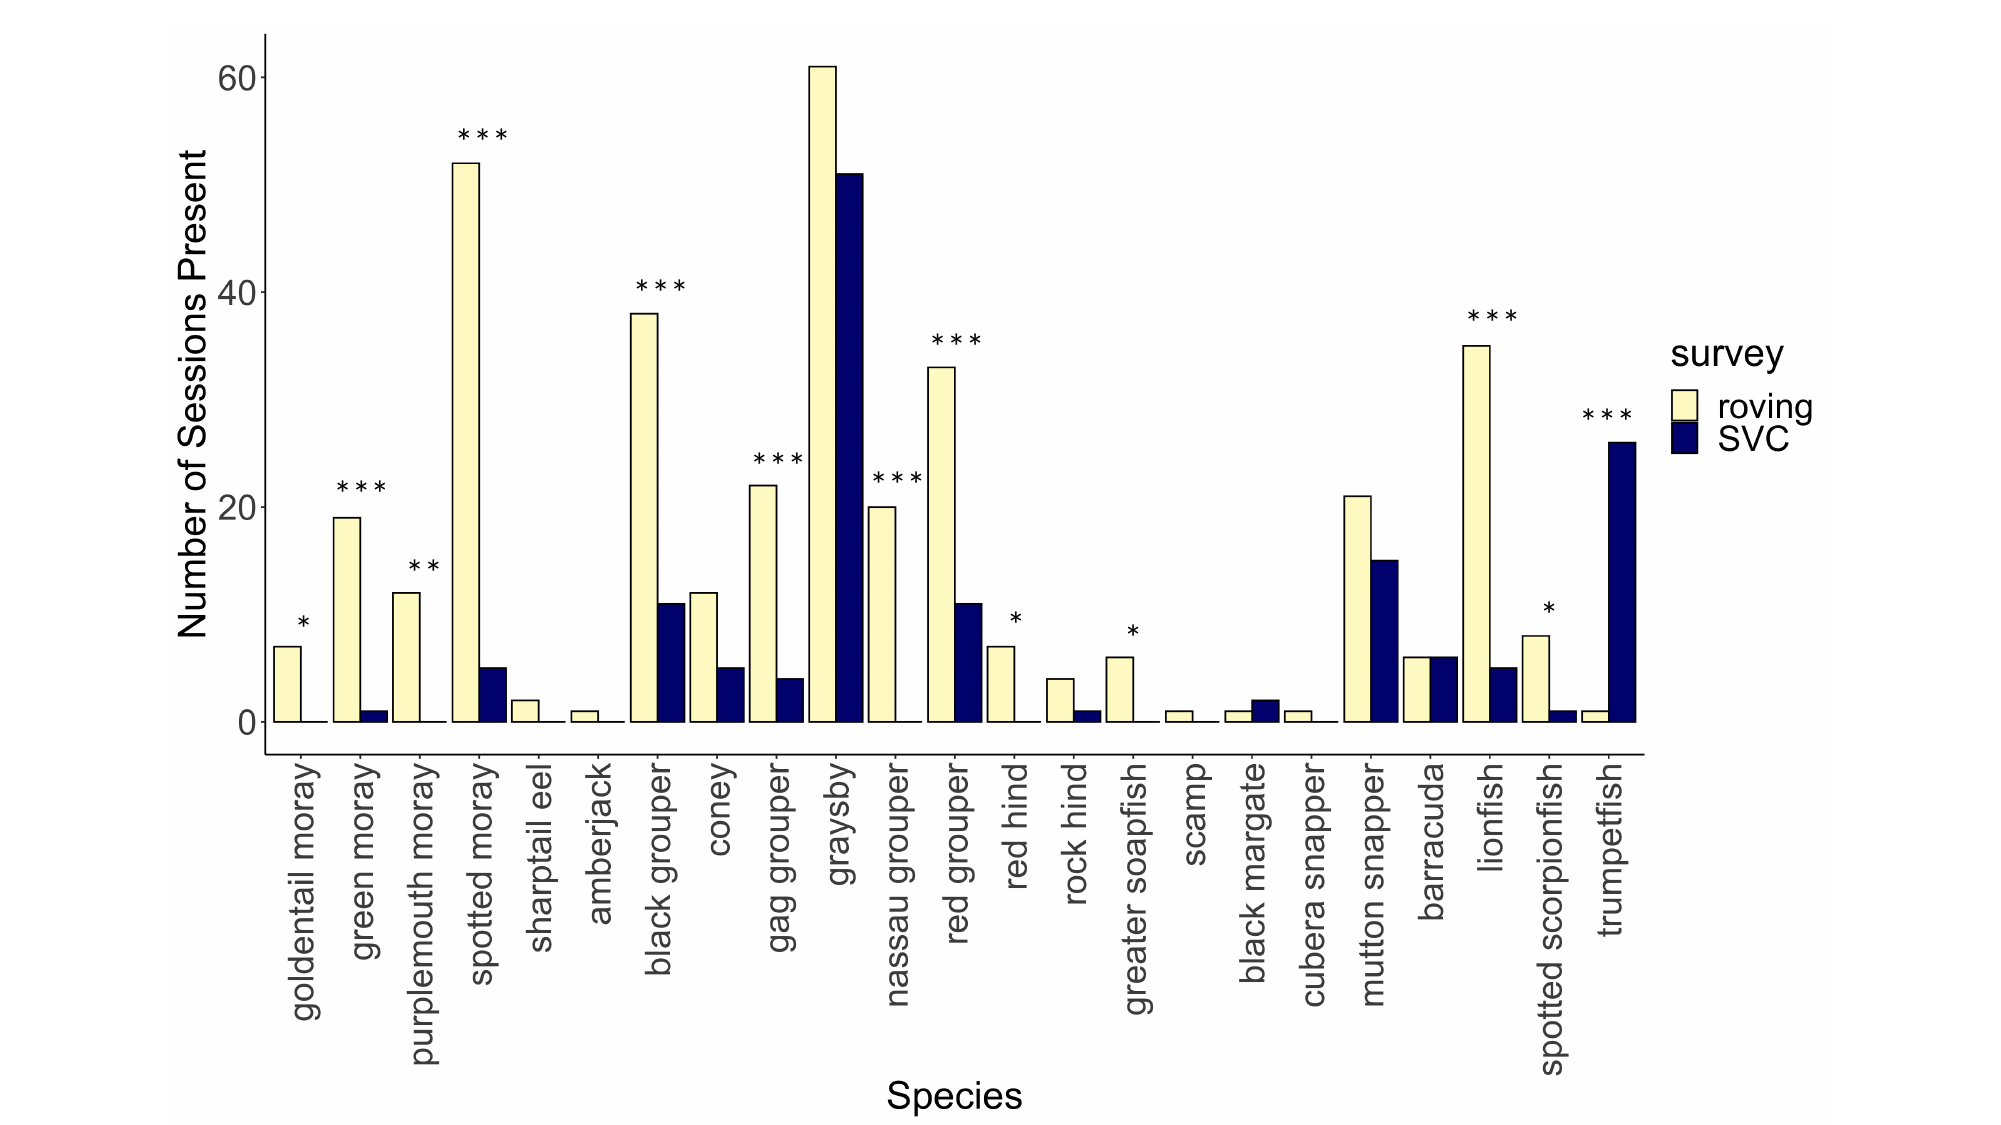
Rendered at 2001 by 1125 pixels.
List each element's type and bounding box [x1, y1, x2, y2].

picture [169, 25, 1831, 1125]
